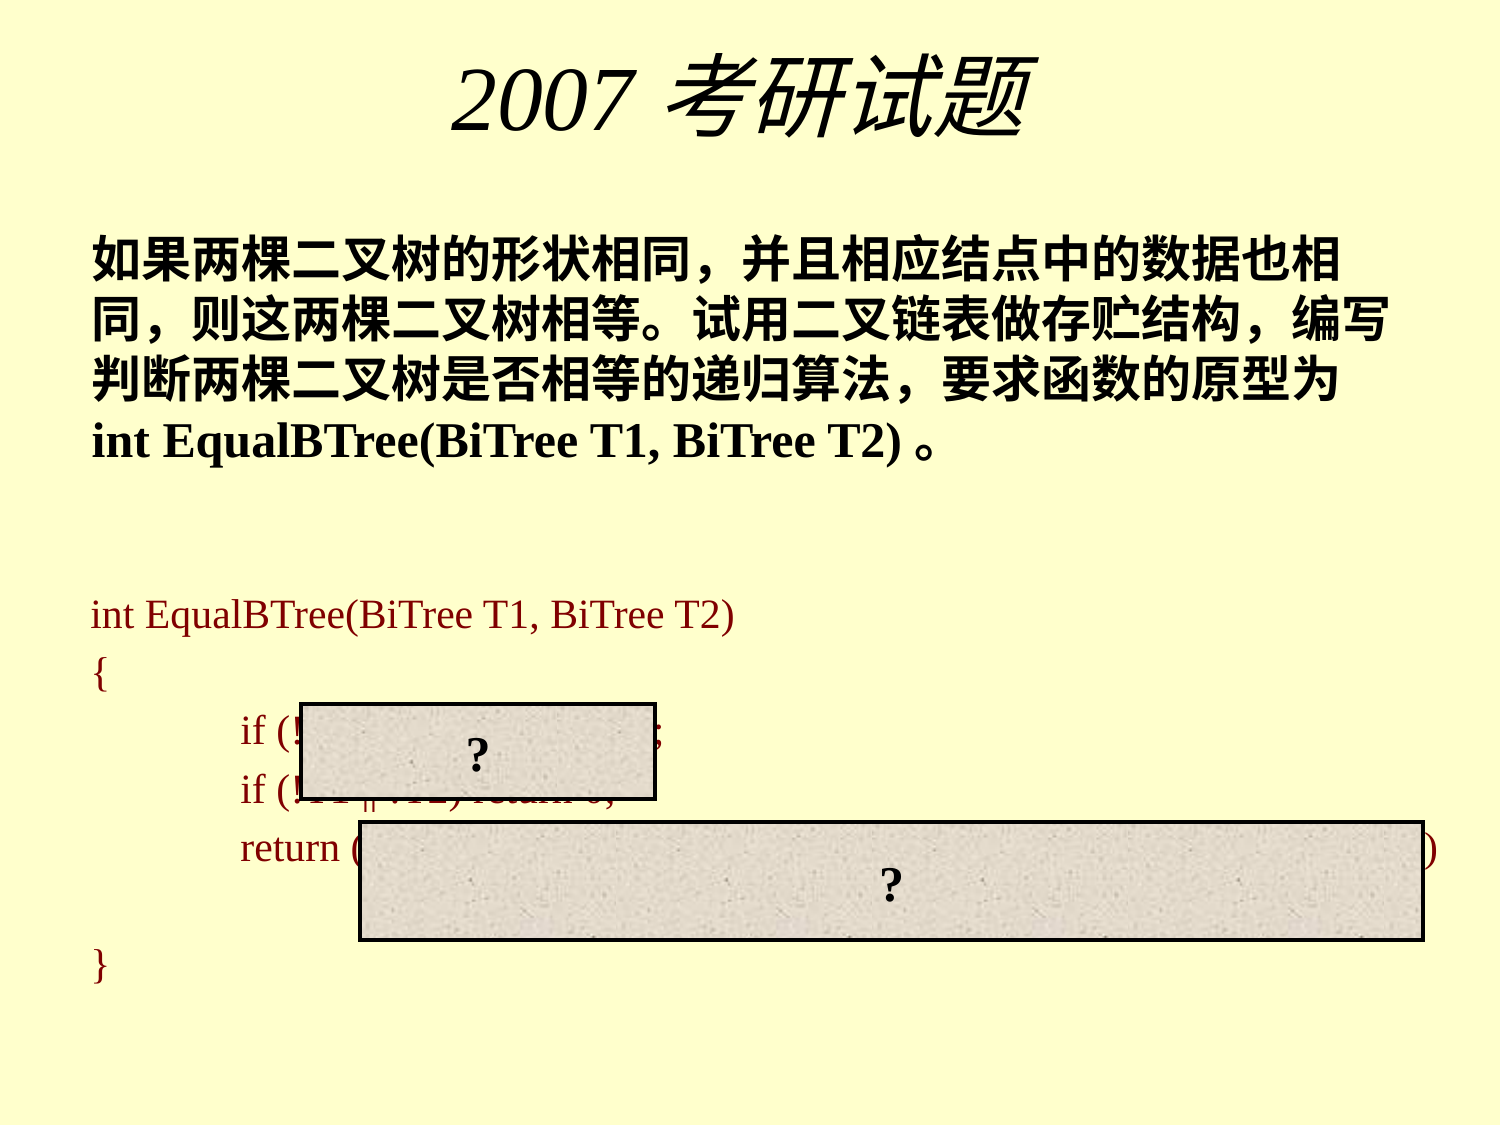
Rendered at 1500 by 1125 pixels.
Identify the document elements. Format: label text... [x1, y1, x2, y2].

text_box 如果两棵二叉树的形状相同，并且相应结点中的数据也相同，则这两棵二叉树相等。试用二叉链表做存贮结构，编写判断两棵二叉树是否相等的递归算法，要求函数的原型为 int EqualBTree(BiTree T1, BiTree T2)。 [76, 220, 1436, 475]
title 2007考研试题 [100, 0, 1376, 188]
text_box ? [360, 822, 1424, 941]
text_box ? [301, 704, 655, 799]
text_box int EqualBTree(BiTree T1, BiTree T2) { if (!T1 && !T2) return 1; if (!T1 || !T2) return 0; return ((T1->data == T2->data)&&EqualBTree(T1->lchild, T2->lchild) &&EqualBTree(T1->rchild, T2->rchild); } [75, 578, 1454, 994]
